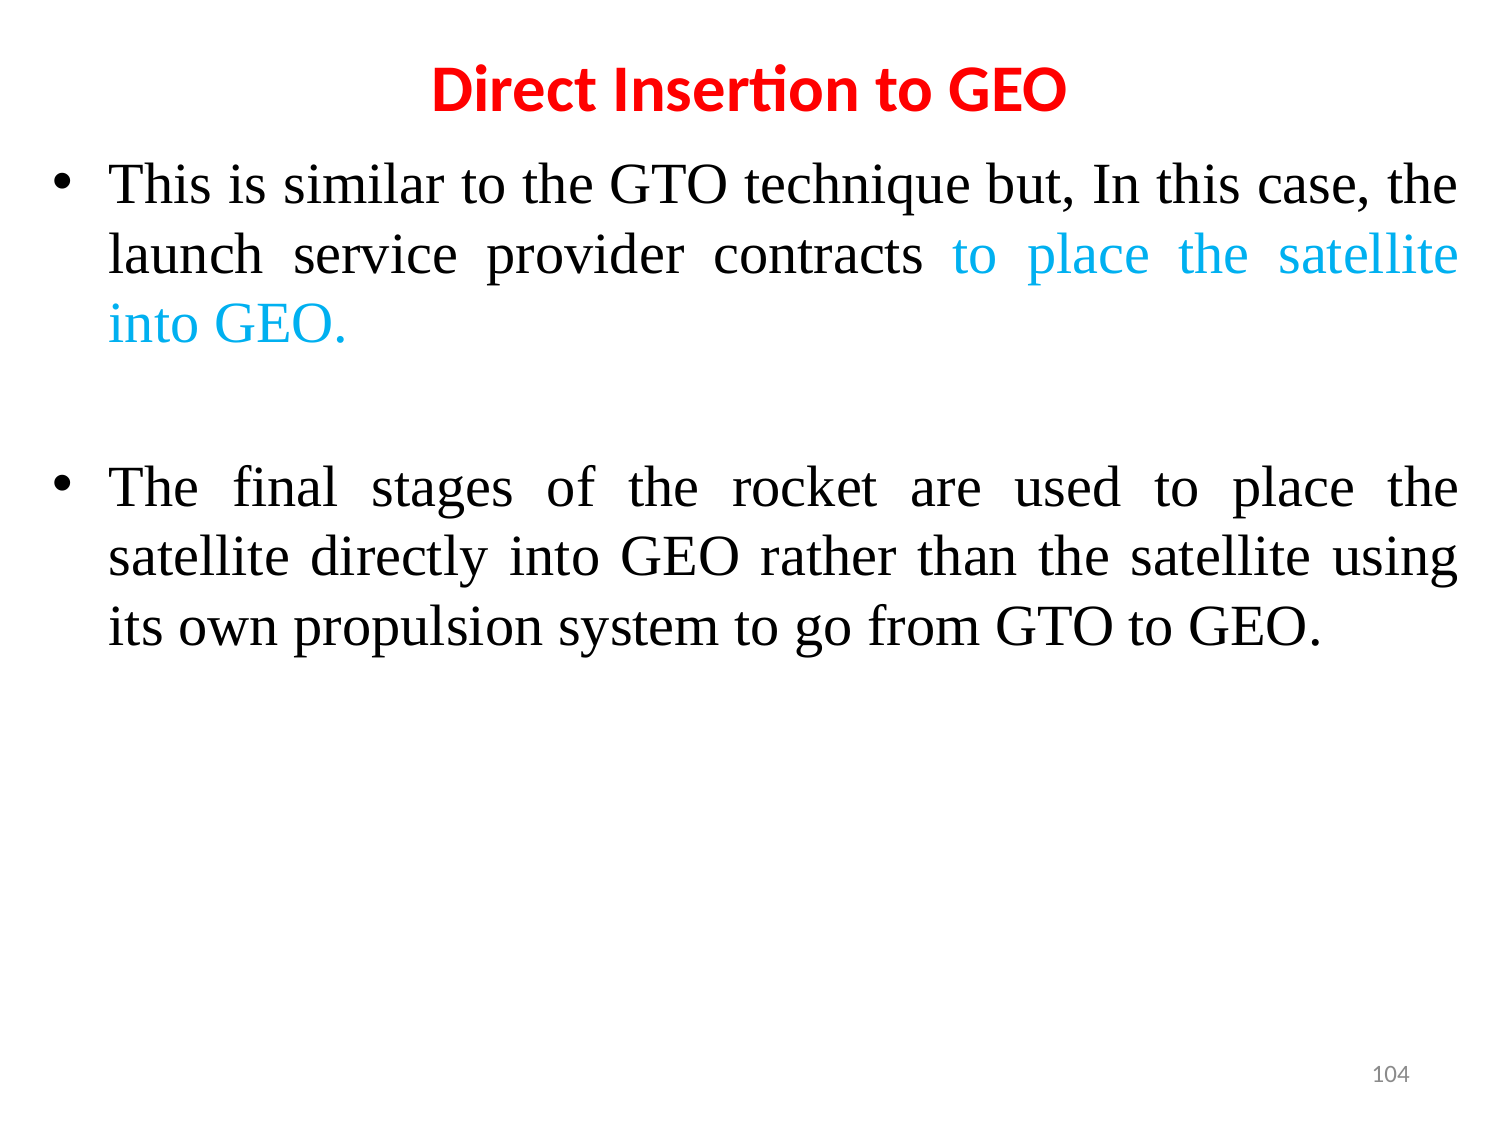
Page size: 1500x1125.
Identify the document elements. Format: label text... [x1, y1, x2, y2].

list This is similar to the GTO technique but, In this case, the launch service provider contracts to place the satellite into GEO. The final stages of the rocket are used to place the satellite directly into GEO rather than the satellite using its own propulsion system to go from GTO to GEO. [37, 137, 1475, 1005]
slide_number 104 [1074, 1042, 1425, 1103]
title Direct Insertion to GEO [75, 45, 1425, 125]
